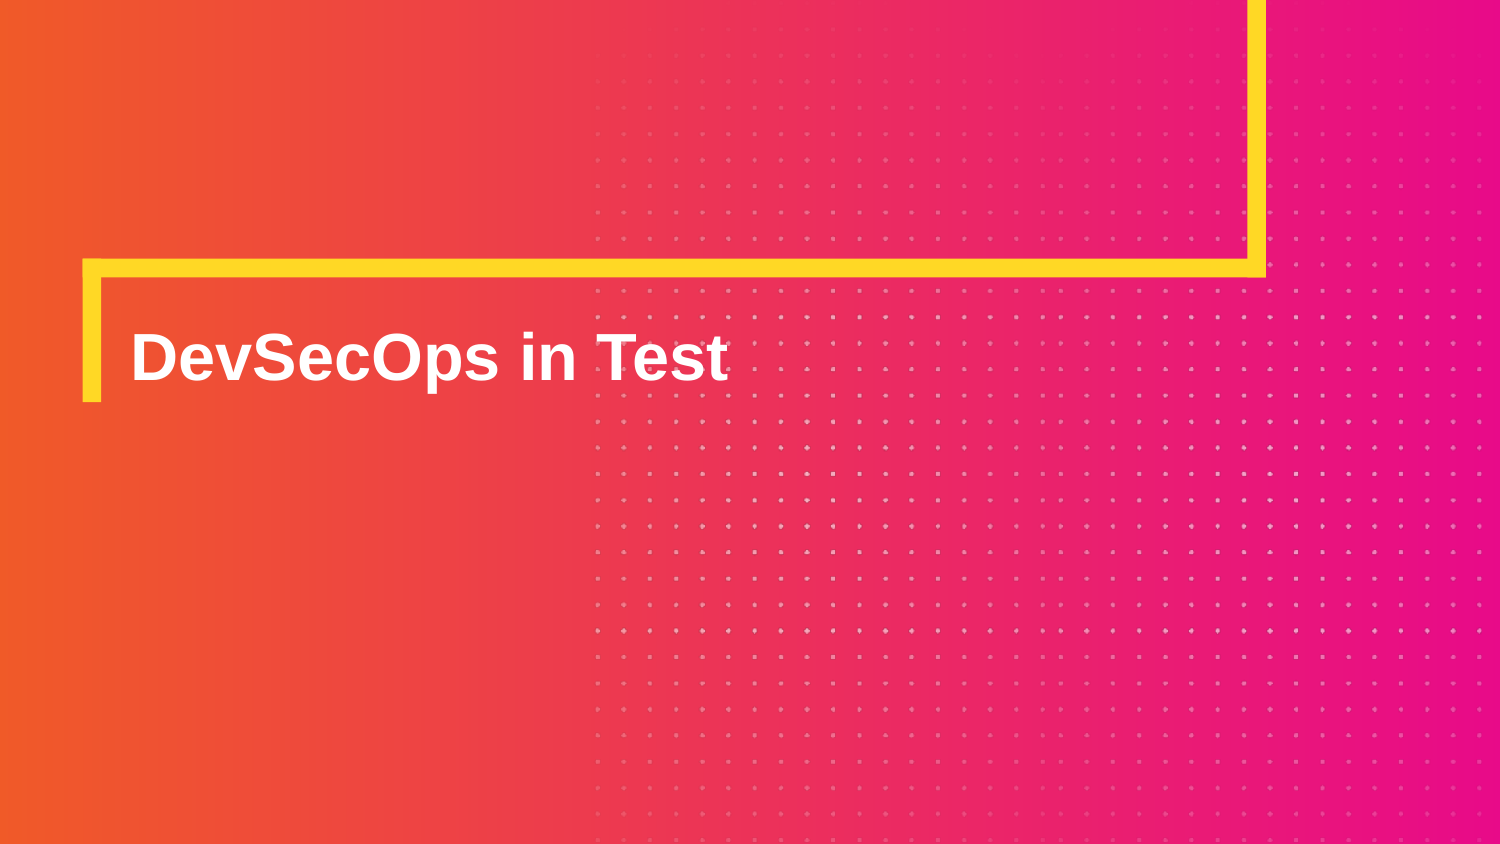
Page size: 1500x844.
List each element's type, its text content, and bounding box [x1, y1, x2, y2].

title DevSecOps in Test [115, 314, 1500, 409]
